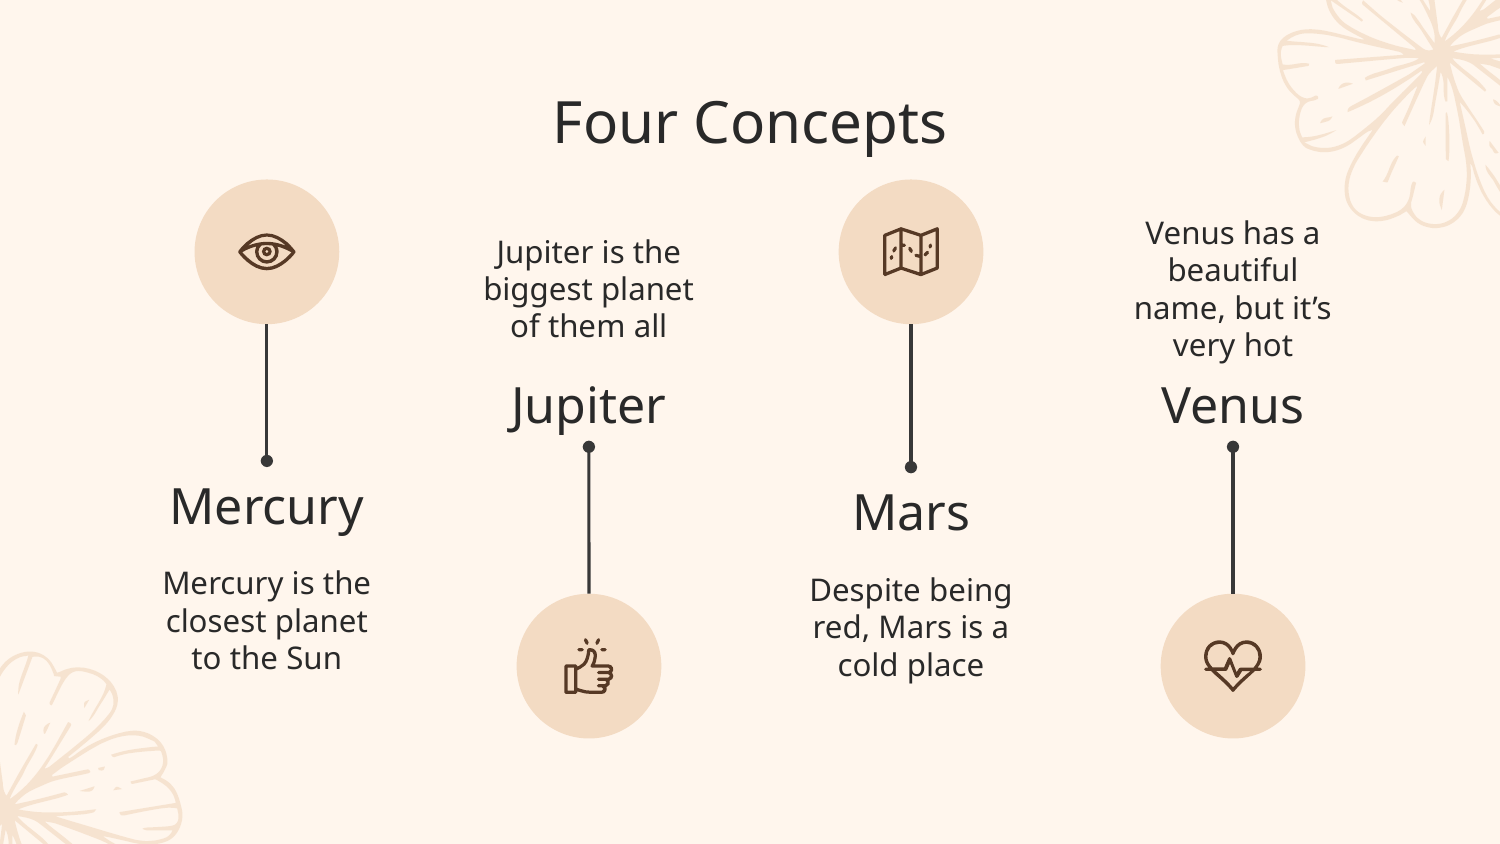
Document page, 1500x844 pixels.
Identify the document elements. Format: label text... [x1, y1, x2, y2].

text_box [237, 233, 296, 271]
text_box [564, 638, 614, 695]
text_box Mercury is the closest planet to the Sun [140, 547, 394, 693]
text_box [1204, 640, 1263, 692]
text_box Jupiter [462, 360, 716, 447]
text_box Despite being red, Mars is a cold place [784, 554, 1038, 699]
text_box Venus [1106, 360, 1360, 447]
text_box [882, 226, 940, 277]
text_box Mars [784, 467, 1038, 554]
text_box [516, 593, 662, 739]
title Four Concepts [118, 72, 1382, 167]
text_box Venus has a beautiful name, but it’s very hot [1106, 215, 1360, 360]
text_box Mercury [140, 460, 394, 547]
text_box [838, 179, 984, 325]
text_box Jupiter is the biggest planet of them all [462, 215, 716, 360]
text_box [1160, 593, 1306, 739]
text_box [194, 179, 340, 325]
